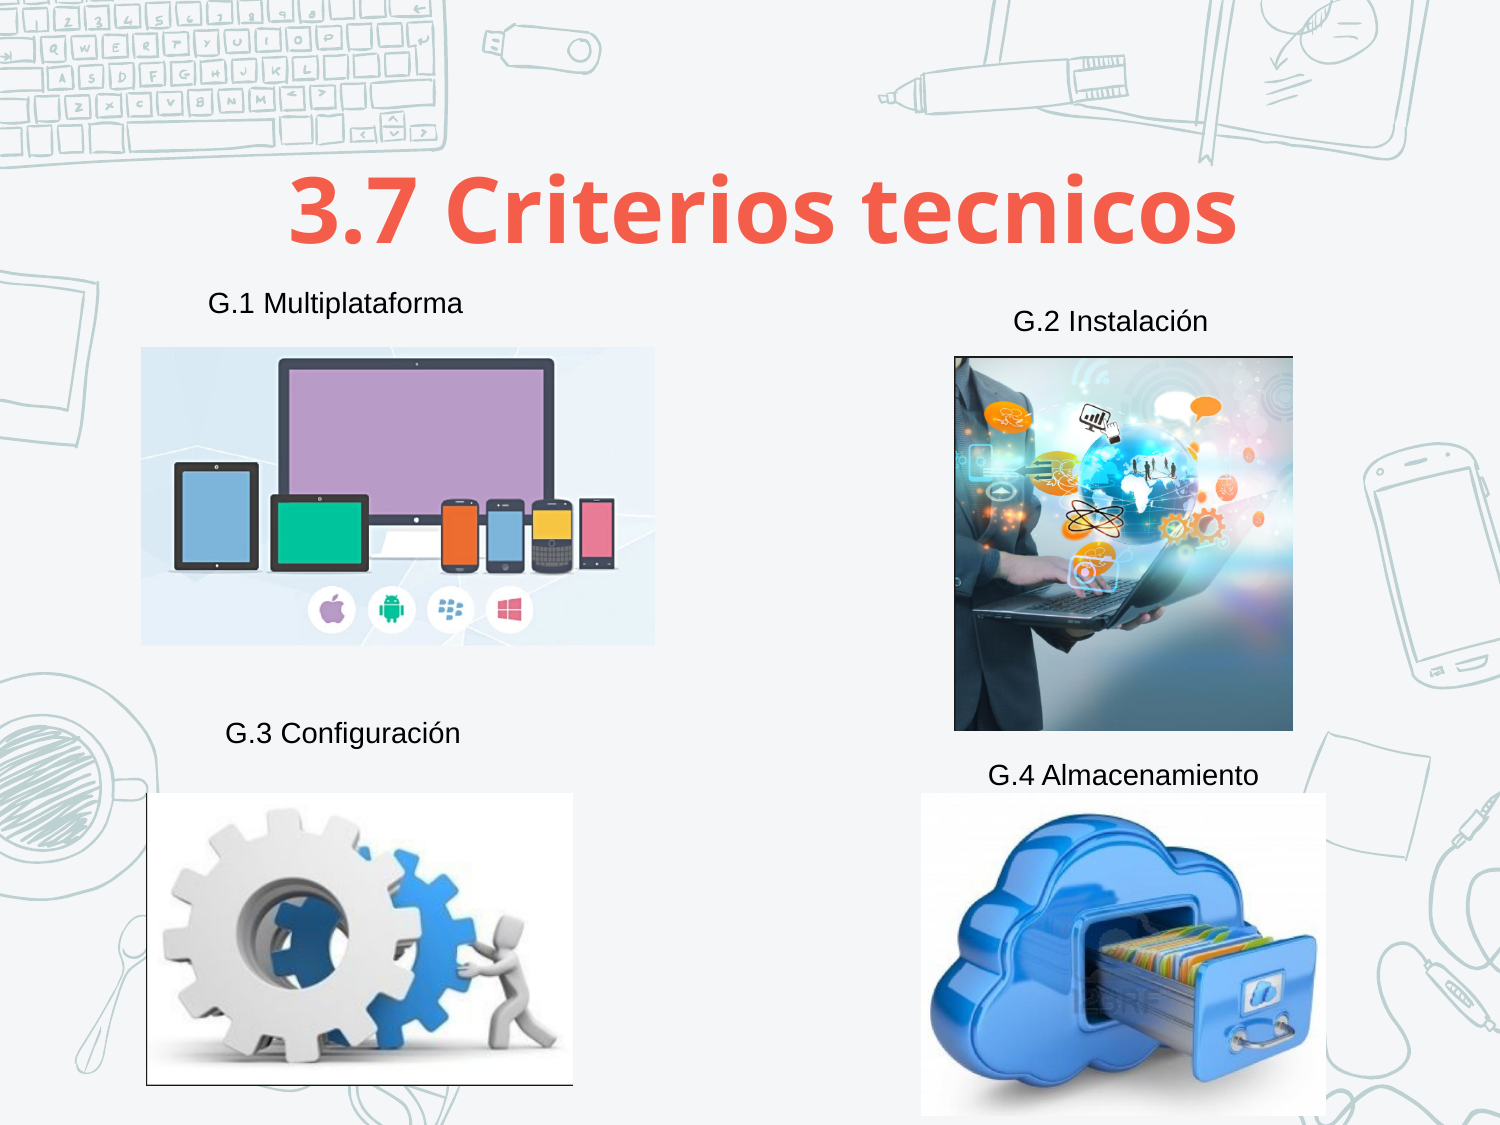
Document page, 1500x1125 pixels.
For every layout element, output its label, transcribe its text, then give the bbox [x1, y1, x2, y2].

picture [954, 356, 1293, 731]
picture [146, 793, 573, 1086]
picture [141, 346, 656, 646]
text_box G.4 Almacenamiento [973, 748, 1275, 791]
text_box G.3 Configuración [210, 707, 477, 791]
text_box G.2 Instalación [998, 295, 1224, 355]
picture [921, 793, 1326, 1117]
title 3.7 Criterios tecnicos [200, 149, 1329, 277]
text_box G.1 Multiplataforma [193, 276, 479, 345]
